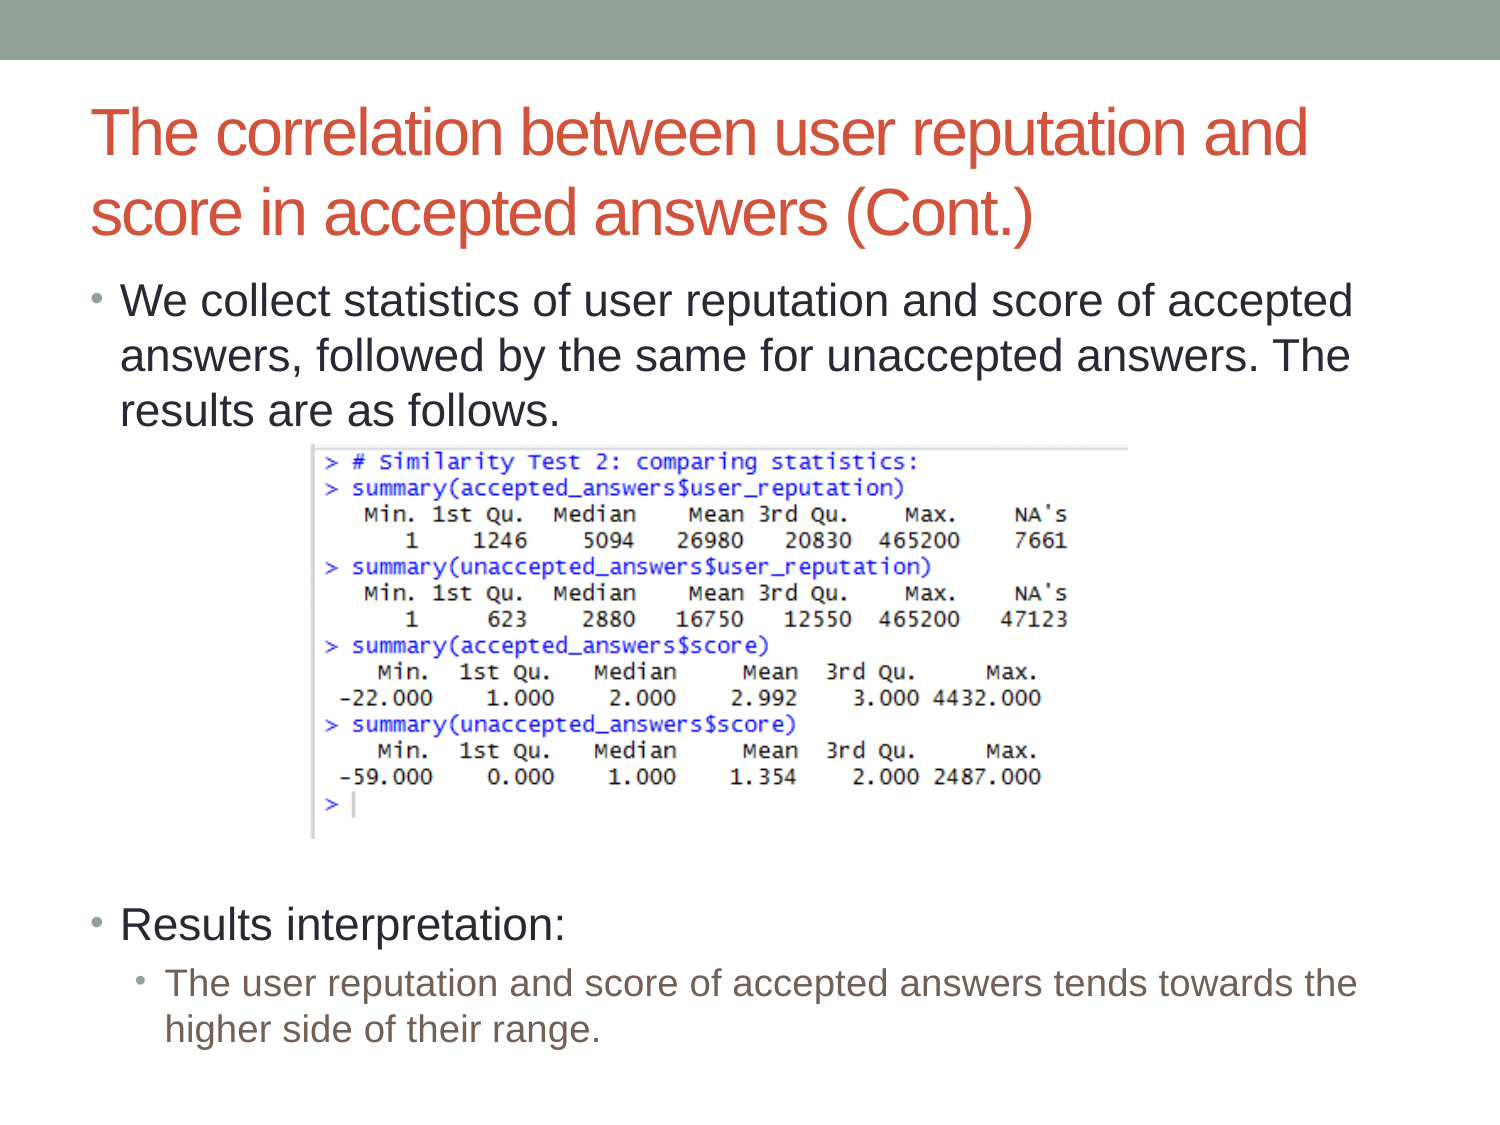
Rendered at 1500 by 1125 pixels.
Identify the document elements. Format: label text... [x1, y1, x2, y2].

picture [310, 444, 1129, 839]
list We collect statistics of user reputation and score of accepted answers, followed by the same for unaccepted answers. The results are as follows. Results interpretation: The user reputation and score of accepted answers tends towards the higher side of their range. [75, 262, 1425, 1063]
title The correlation between user reputation and score in accepted answers (Cont.) [75, 87, 1425, 250]
